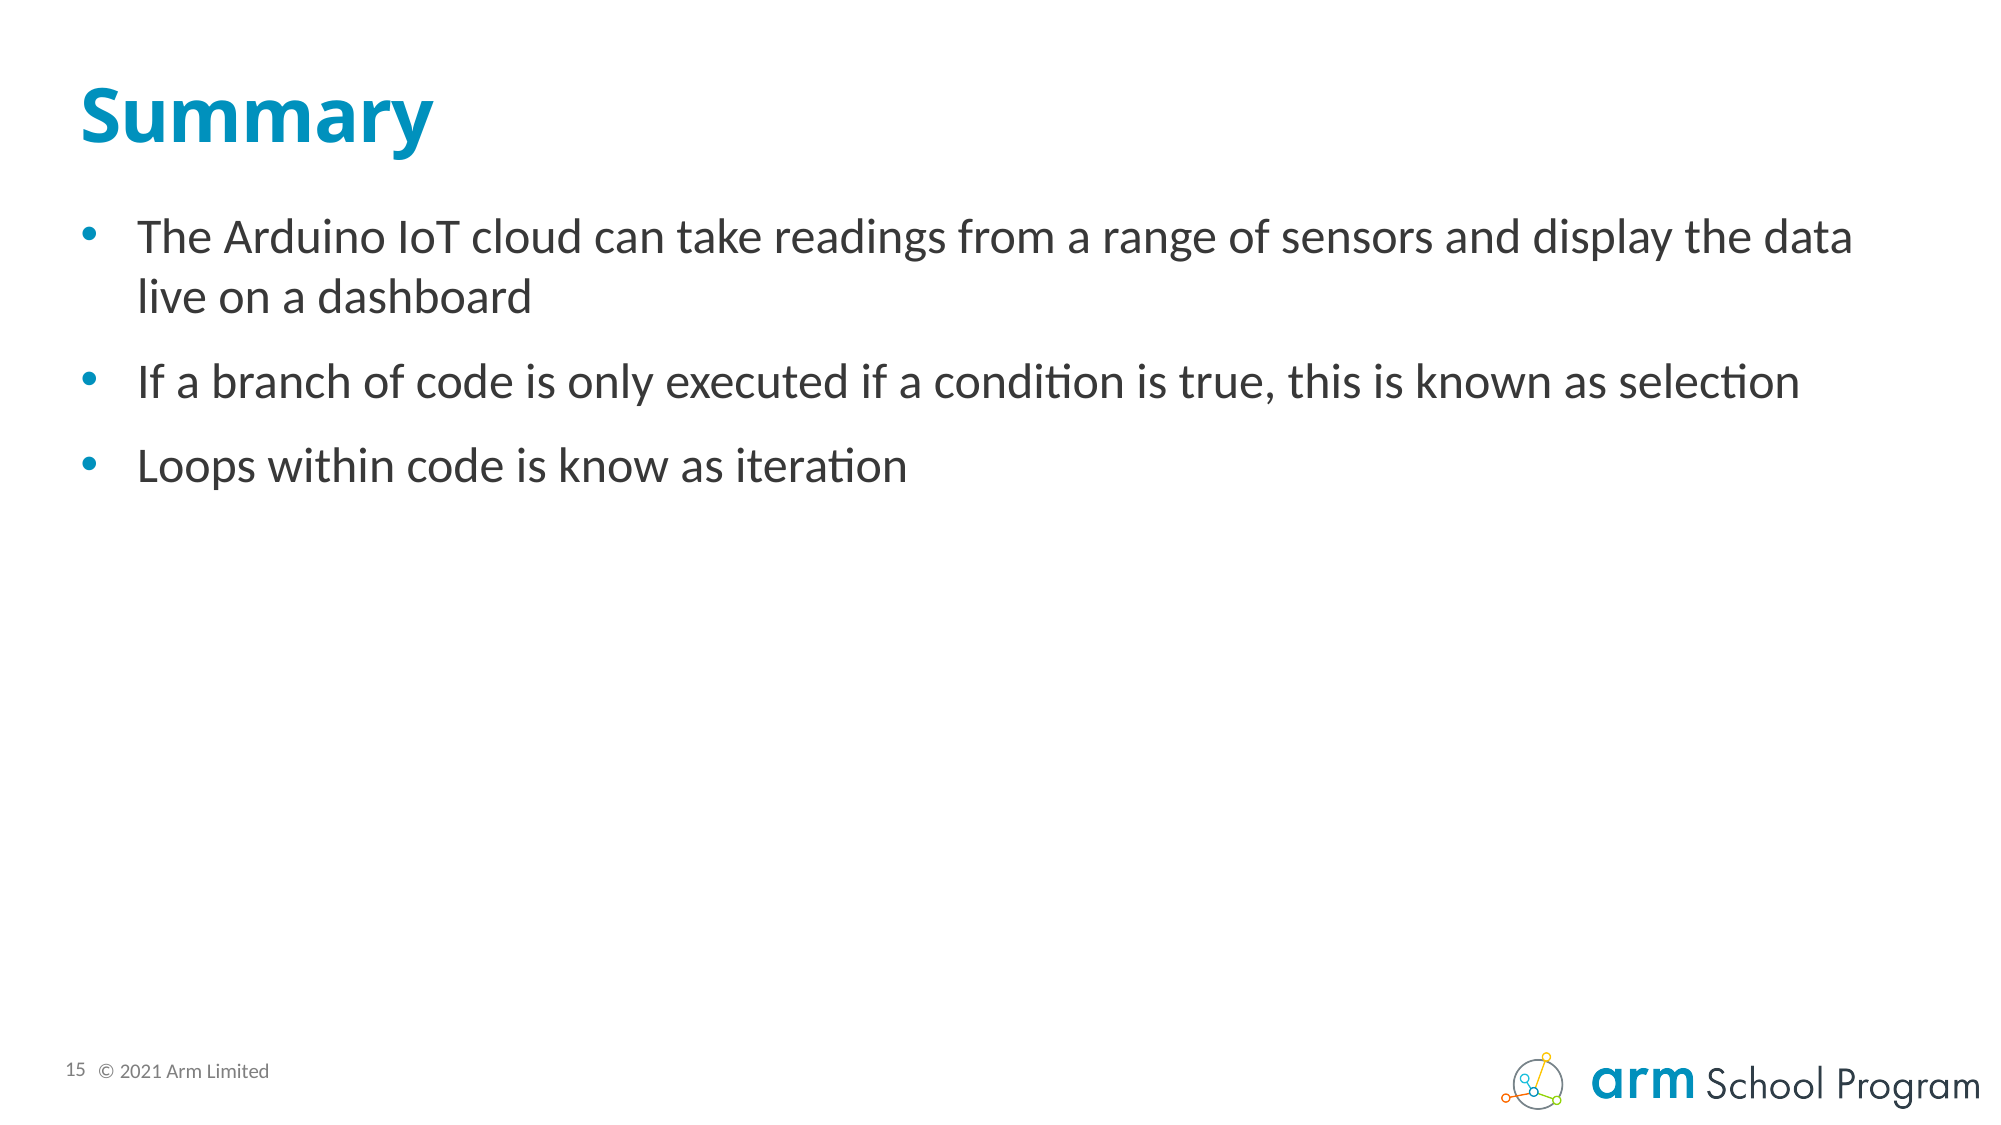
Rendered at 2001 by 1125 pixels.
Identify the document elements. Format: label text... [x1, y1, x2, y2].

title Summary [80, 48, 1915, 158]
list The Arduino IoT cloud can take readings from a range of sensors and display the data live on a dashboard If a branch of code is only executed if a condition is true, this is known as selection Loops within code is know as iteration [80, 203, 1915, 957]
picture [1501, 1052, 1979, 1110]
